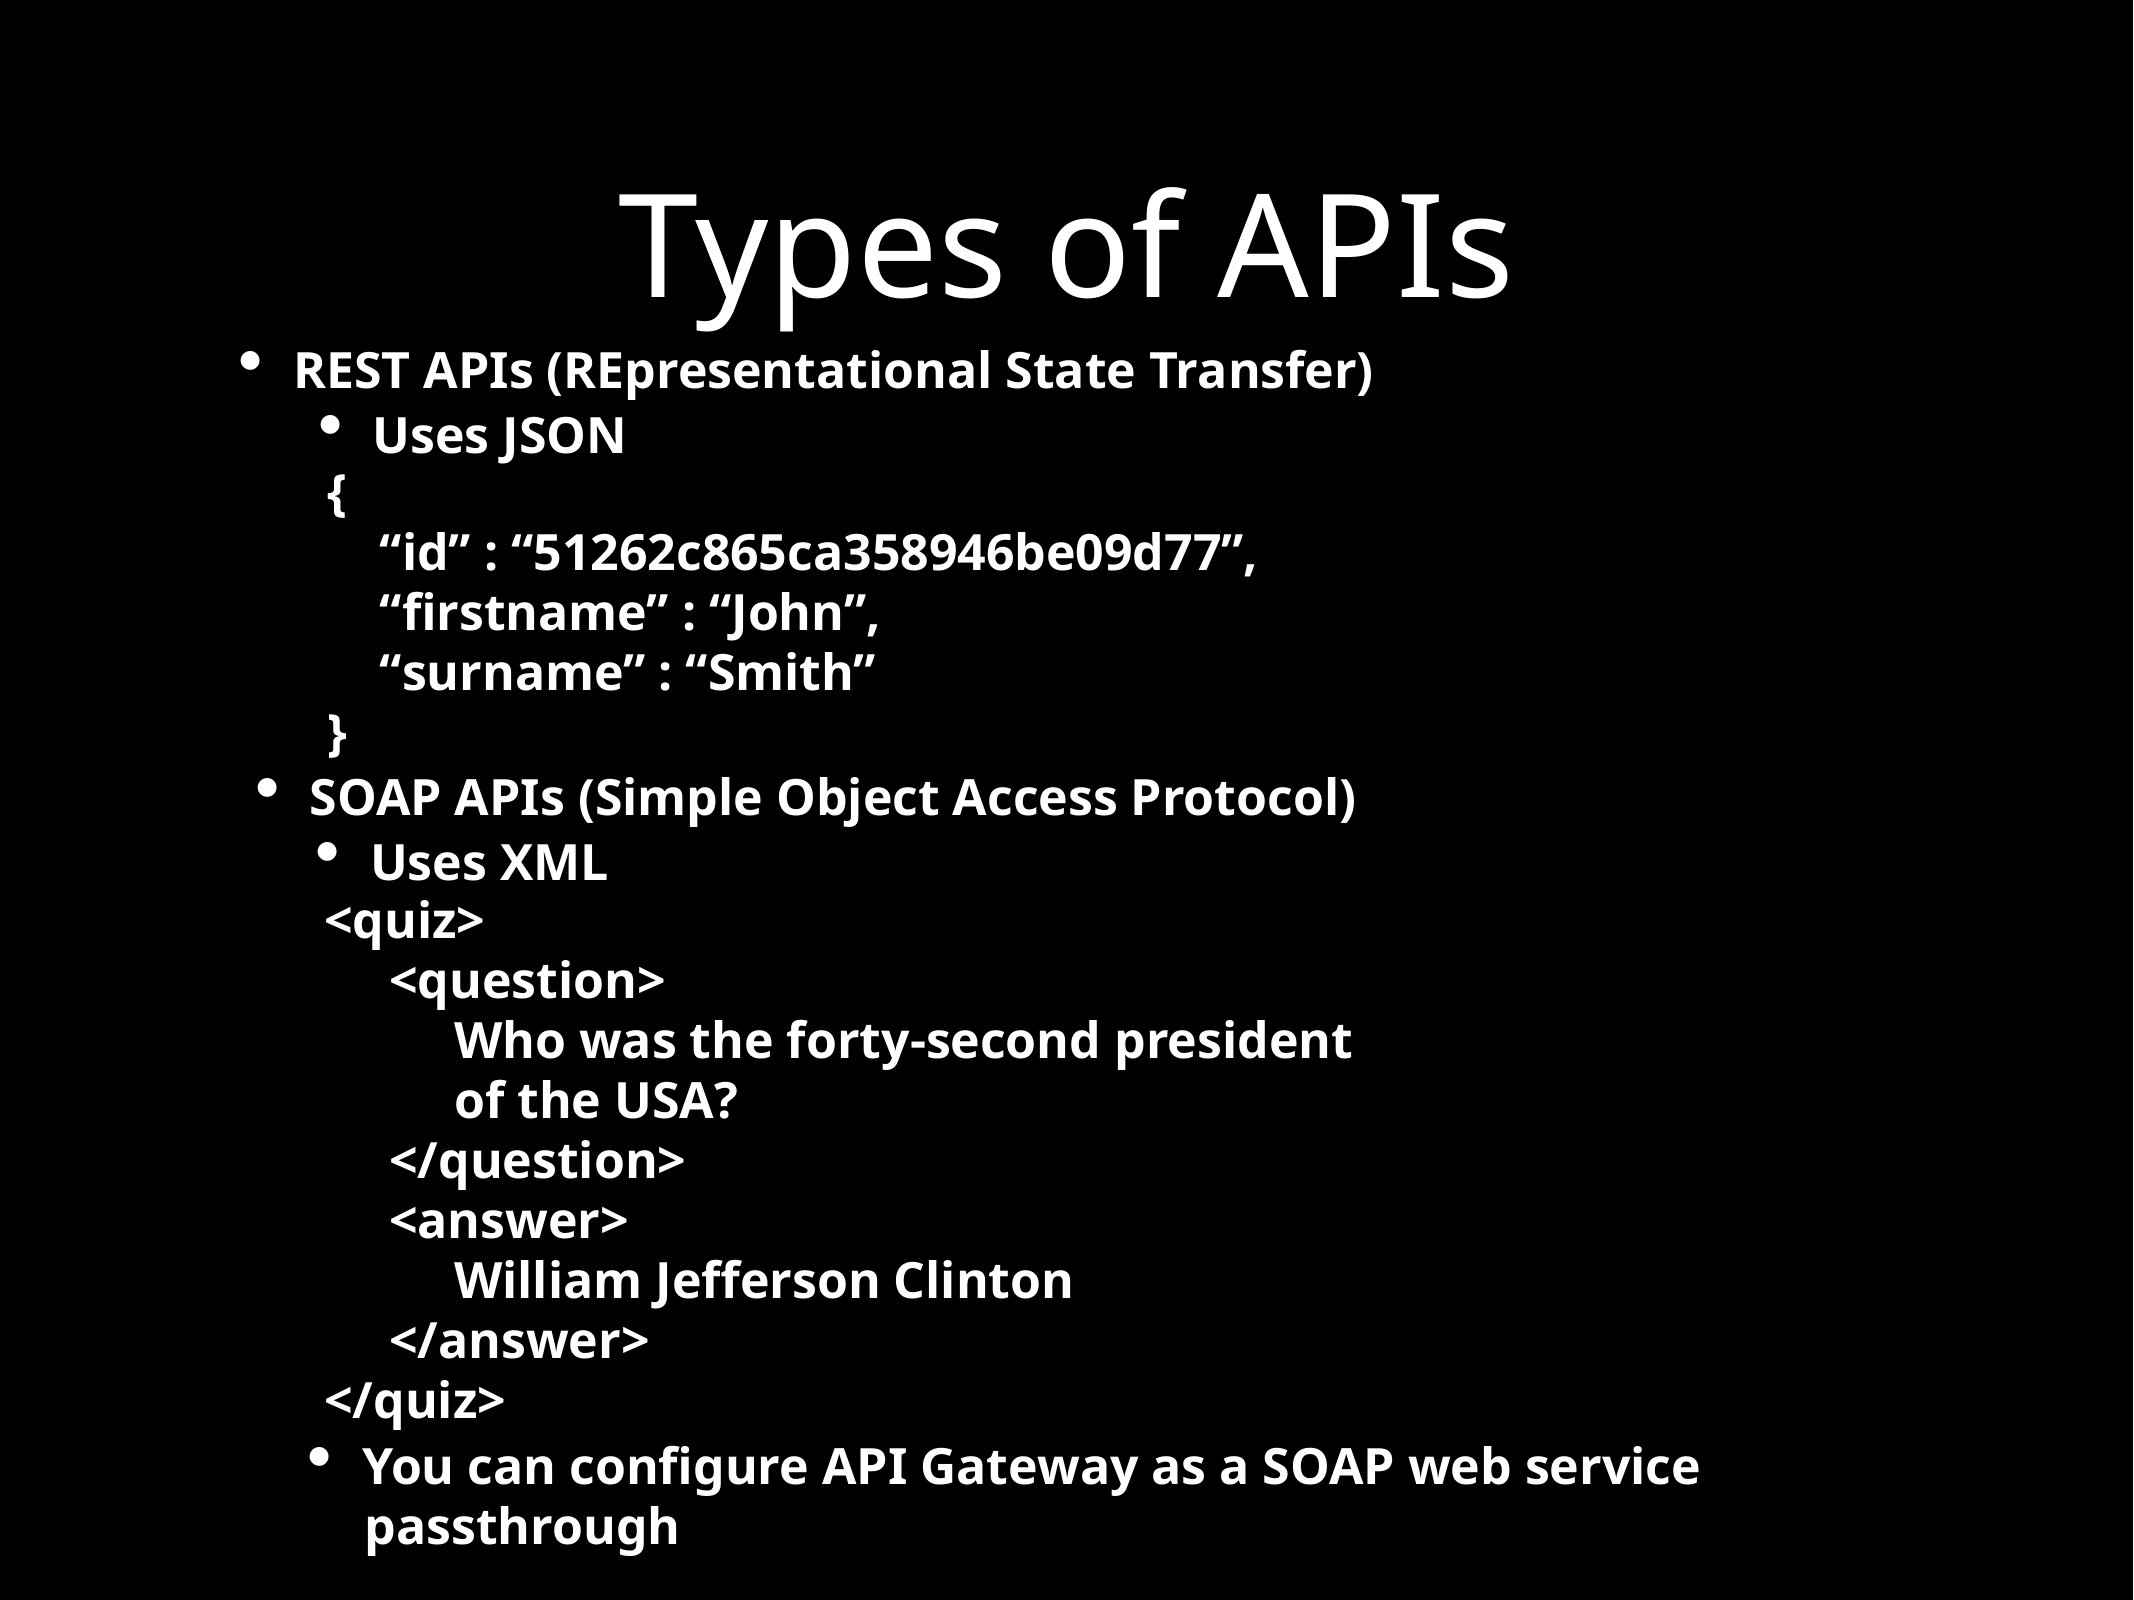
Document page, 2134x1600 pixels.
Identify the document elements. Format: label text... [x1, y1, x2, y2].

title Types of APIs [66, 0, 2067, 336]
text_box Uses XML [234, 822, 618, 899]
text_box You can configure API Gateway as a SOAP web service passthrough [226, 1426, 1710, 1564]
text_box REST APIs (REpresentational State Transfer) [230, 330, 1383, 408]
text_box { “id” : “51262c865ca358946be09d77”, “firstname” : “John”, “surname” : “Smith” } [254, 452, 1267, 769]
text_box <quiz> <question> Who was the forty-second president of the USA? </question> <answer> William Jefferson Clinton </answer> </quiz> [250, 880, 1362, 1426]
text_box SOAP APIs (Simple Object Access Protocol) [246, 757, 1366, 835]
text_box Uses JSON [236, 395, 636, 472]
